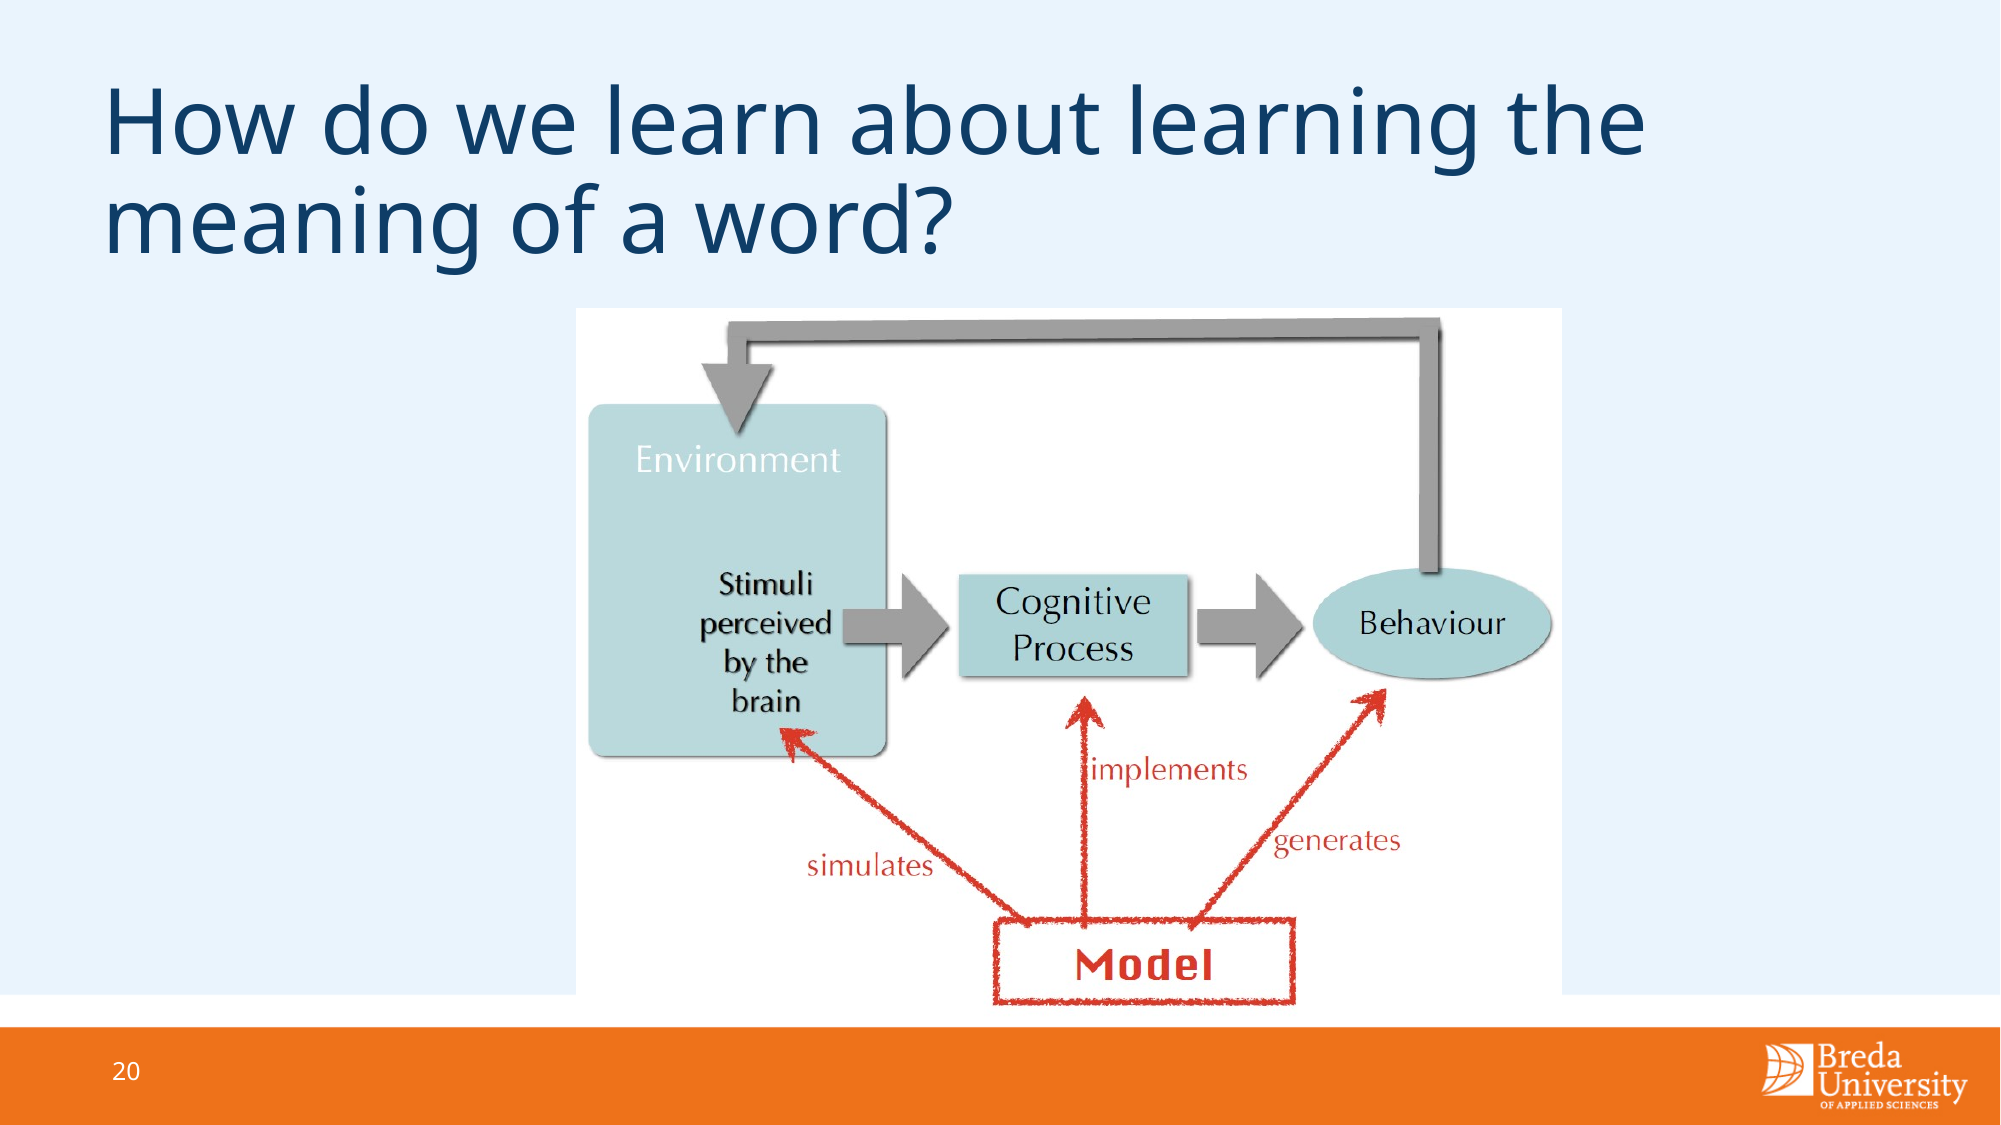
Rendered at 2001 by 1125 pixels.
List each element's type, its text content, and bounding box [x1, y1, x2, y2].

title How do we learn about learning the meaning of a word? [88, 67, 1960, 210]
picture [0, 0, 2001, 1125]
slide_number 20 [97, 1042, 198, 1103]
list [576, 308, 1562, 1018]
